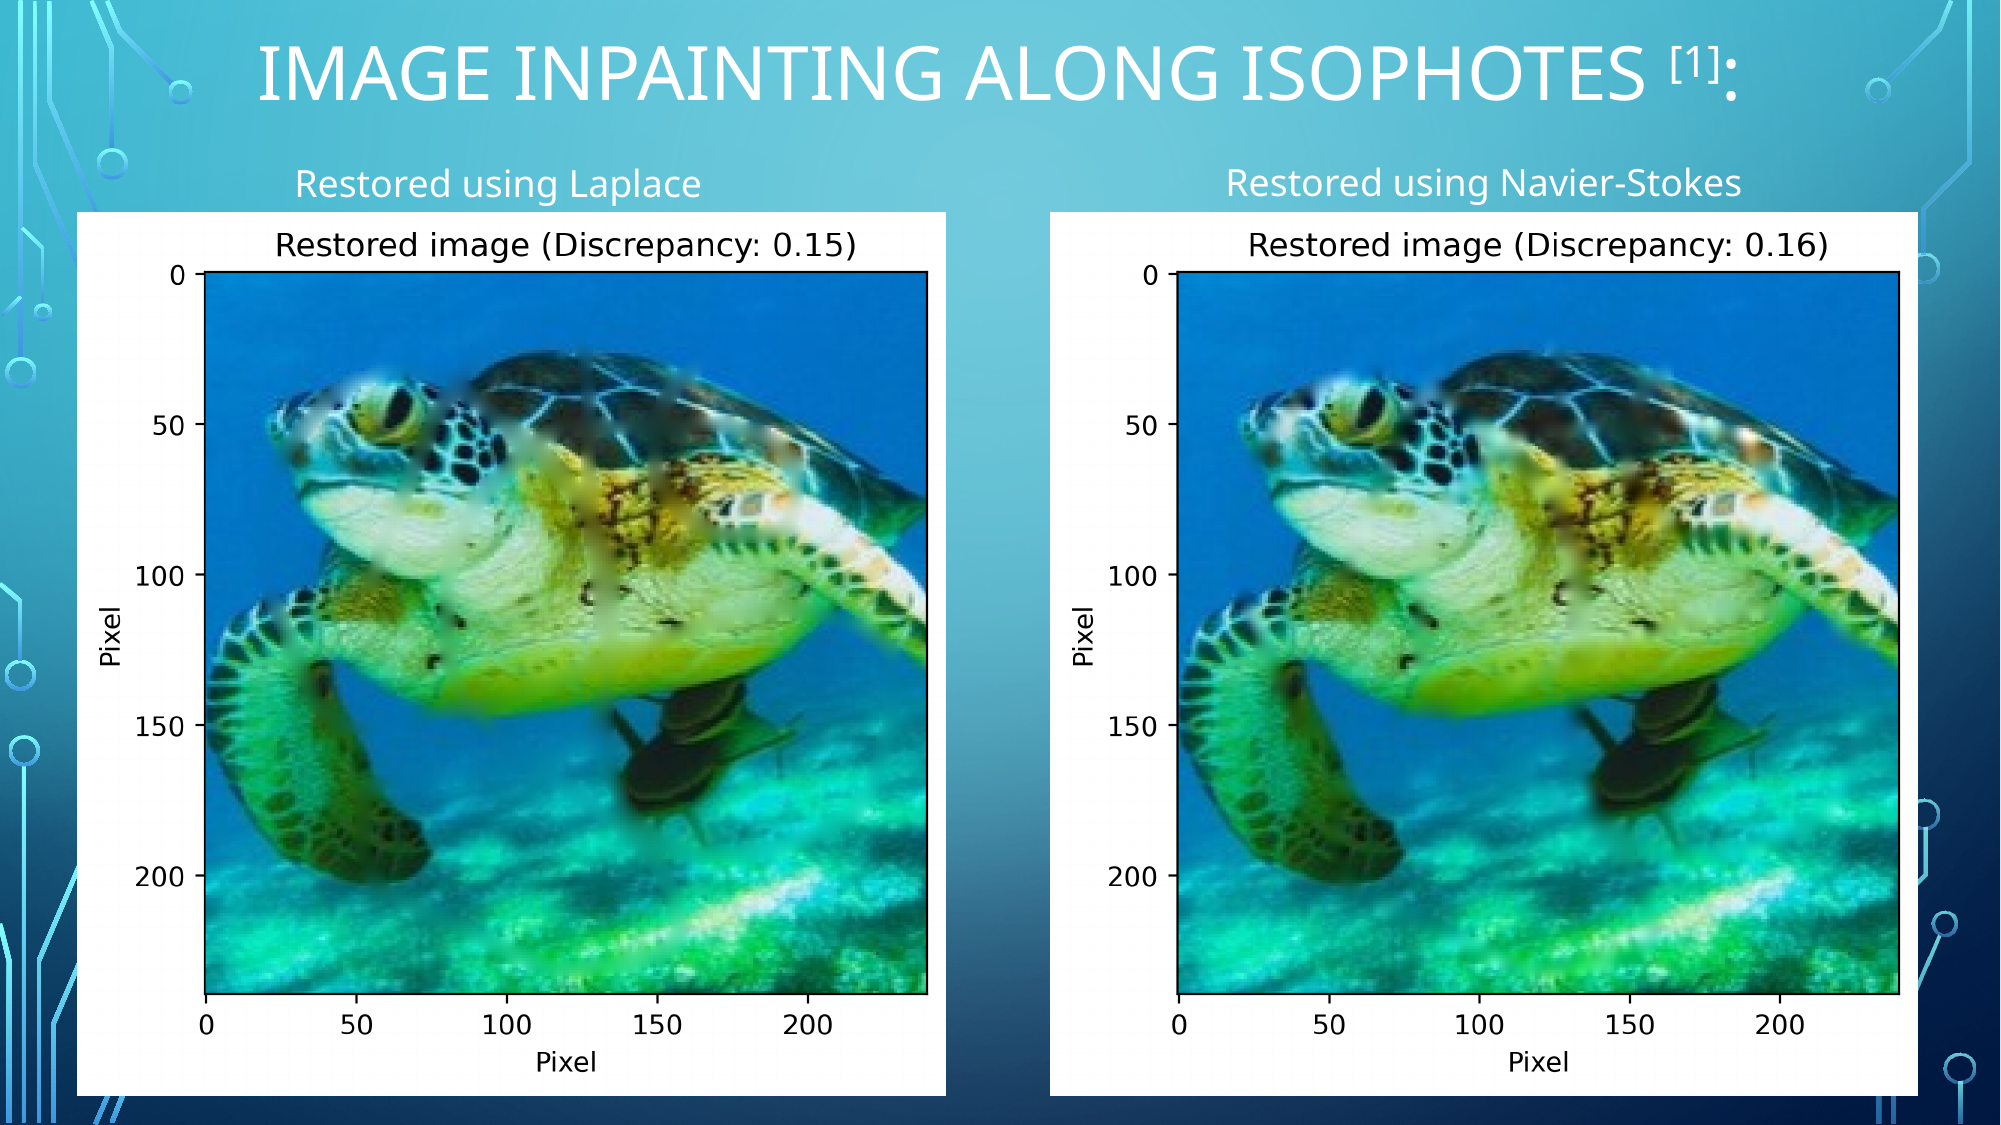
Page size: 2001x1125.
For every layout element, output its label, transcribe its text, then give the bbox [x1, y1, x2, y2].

title Image inpainting along isophotes [1]: [187, 0, 1813, 243]
picture [77, 212, 946, 1096]
text_box Restored using Navier-Stokes [1210, 151, 1758, 212]
picture [1050, 212, 1918, 1096]
text_box Restored using Laplace [279, 152, 718, 212]
